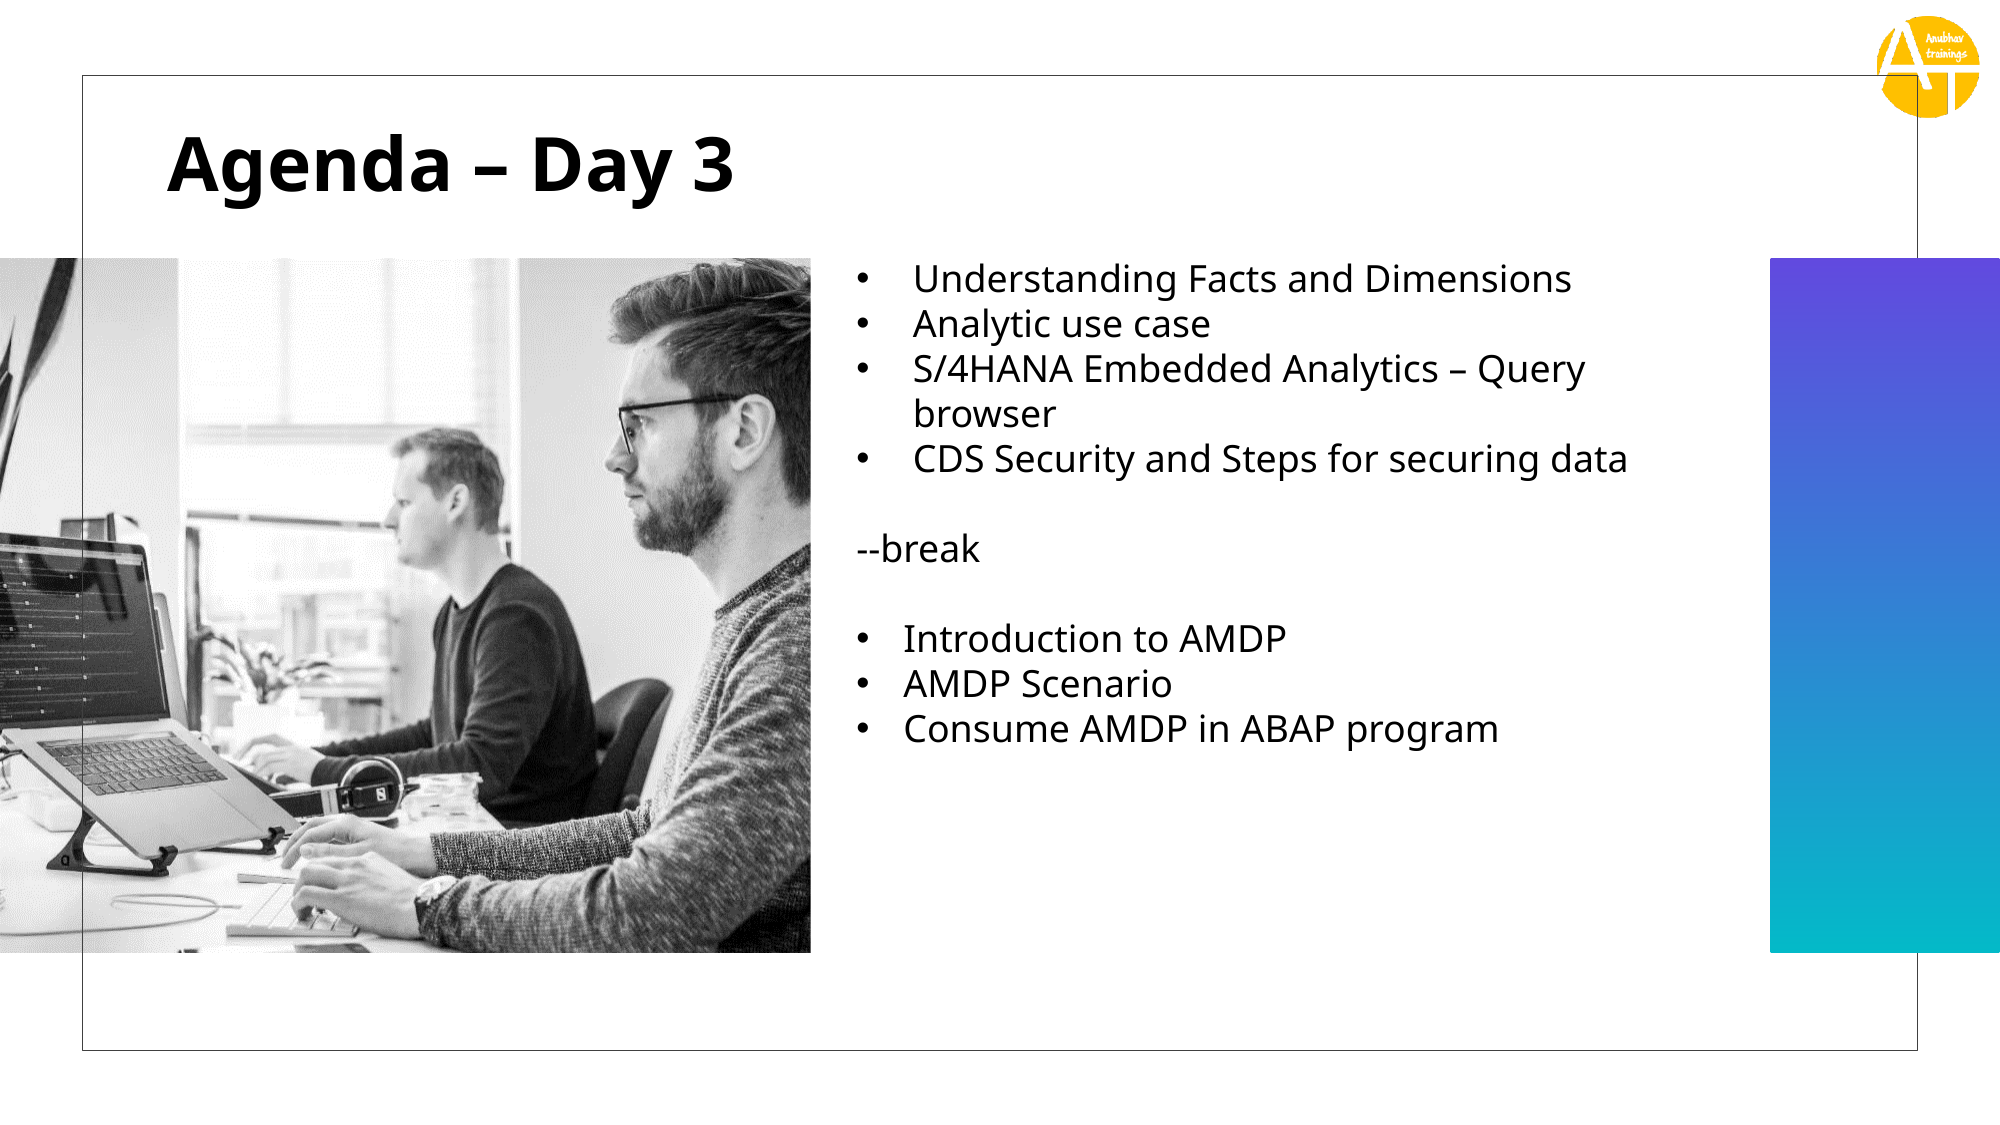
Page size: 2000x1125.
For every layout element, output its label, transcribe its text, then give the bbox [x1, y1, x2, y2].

text_box [1769, 257, 2000, 954]
picture [1866, 9, 1985, 126]
picture [0, 258, 811, 953]
text_box Understanding Facts and Dimensions Analytic use case S/4HANA Embedded Analytics – Query browser CDS Security and Steps for securing data --break Introduction to AMDP AMDP Scenario Consume AMDP in ABAP program [841, 247, 1740, 848]
text_box [80, 73, 1919, 1052]
